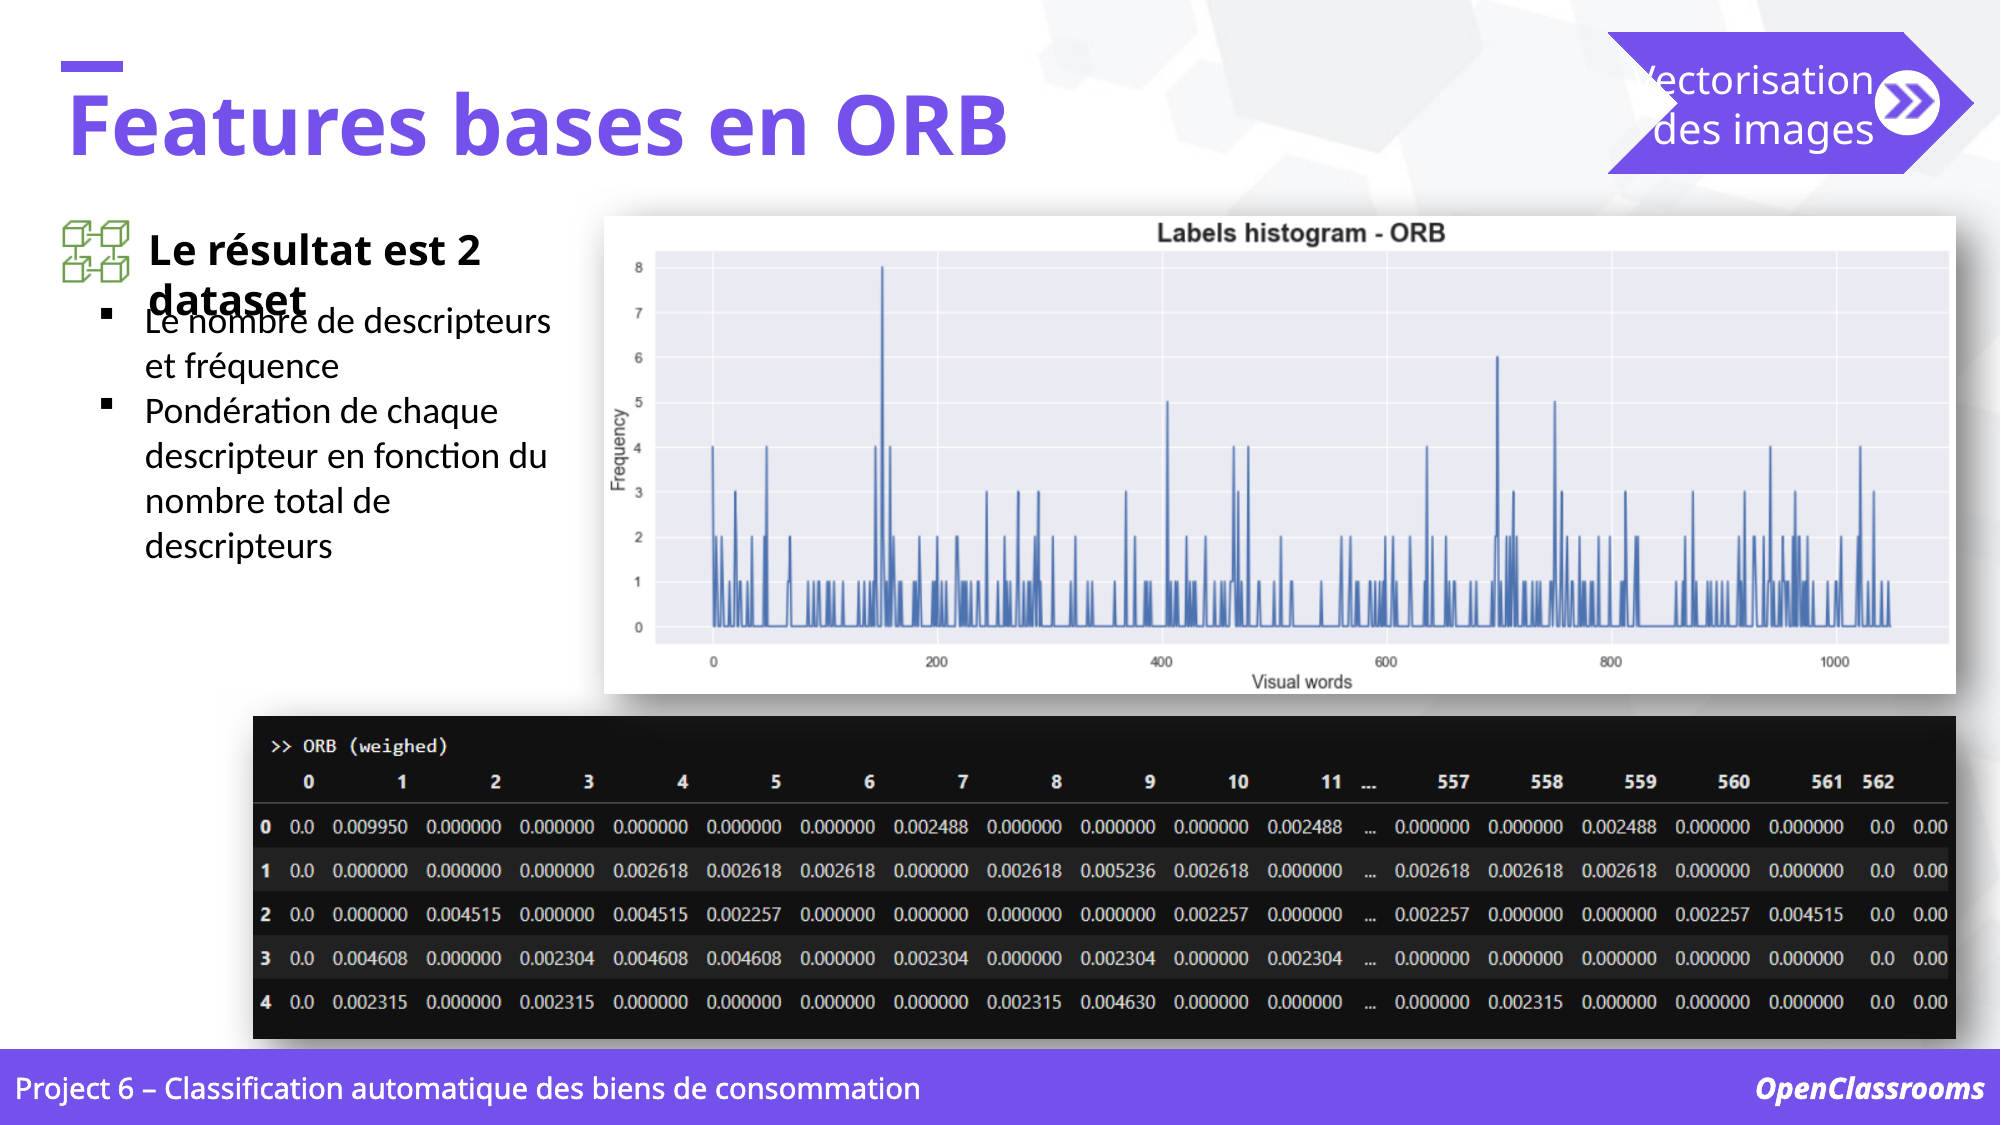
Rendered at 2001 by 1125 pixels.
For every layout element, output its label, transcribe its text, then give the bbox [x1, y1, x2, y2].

text_box Le résultat est 2 dataset [133, 216, 587, 288]
text_box Le nombre de descripteurs et fréquence Pondération de chaque descripteur en fonction du nombre total de descripteurs [83, 288, 587, 573]
picture [0, 0, 2001, 1125]
text_box Features bases en ORB [51, 70, 1033, 186]
text_box Project 6 – Classification automatique des biens de consommation [0, 1062, 1474, 1112]
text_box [1608, 32, 1974, 174]
text_box [61, 61, 123, 70]
text_box [0, 1049, 2000, 1125]
text_box OpenClassrooms [1729, 1062, 2000, 1112]
